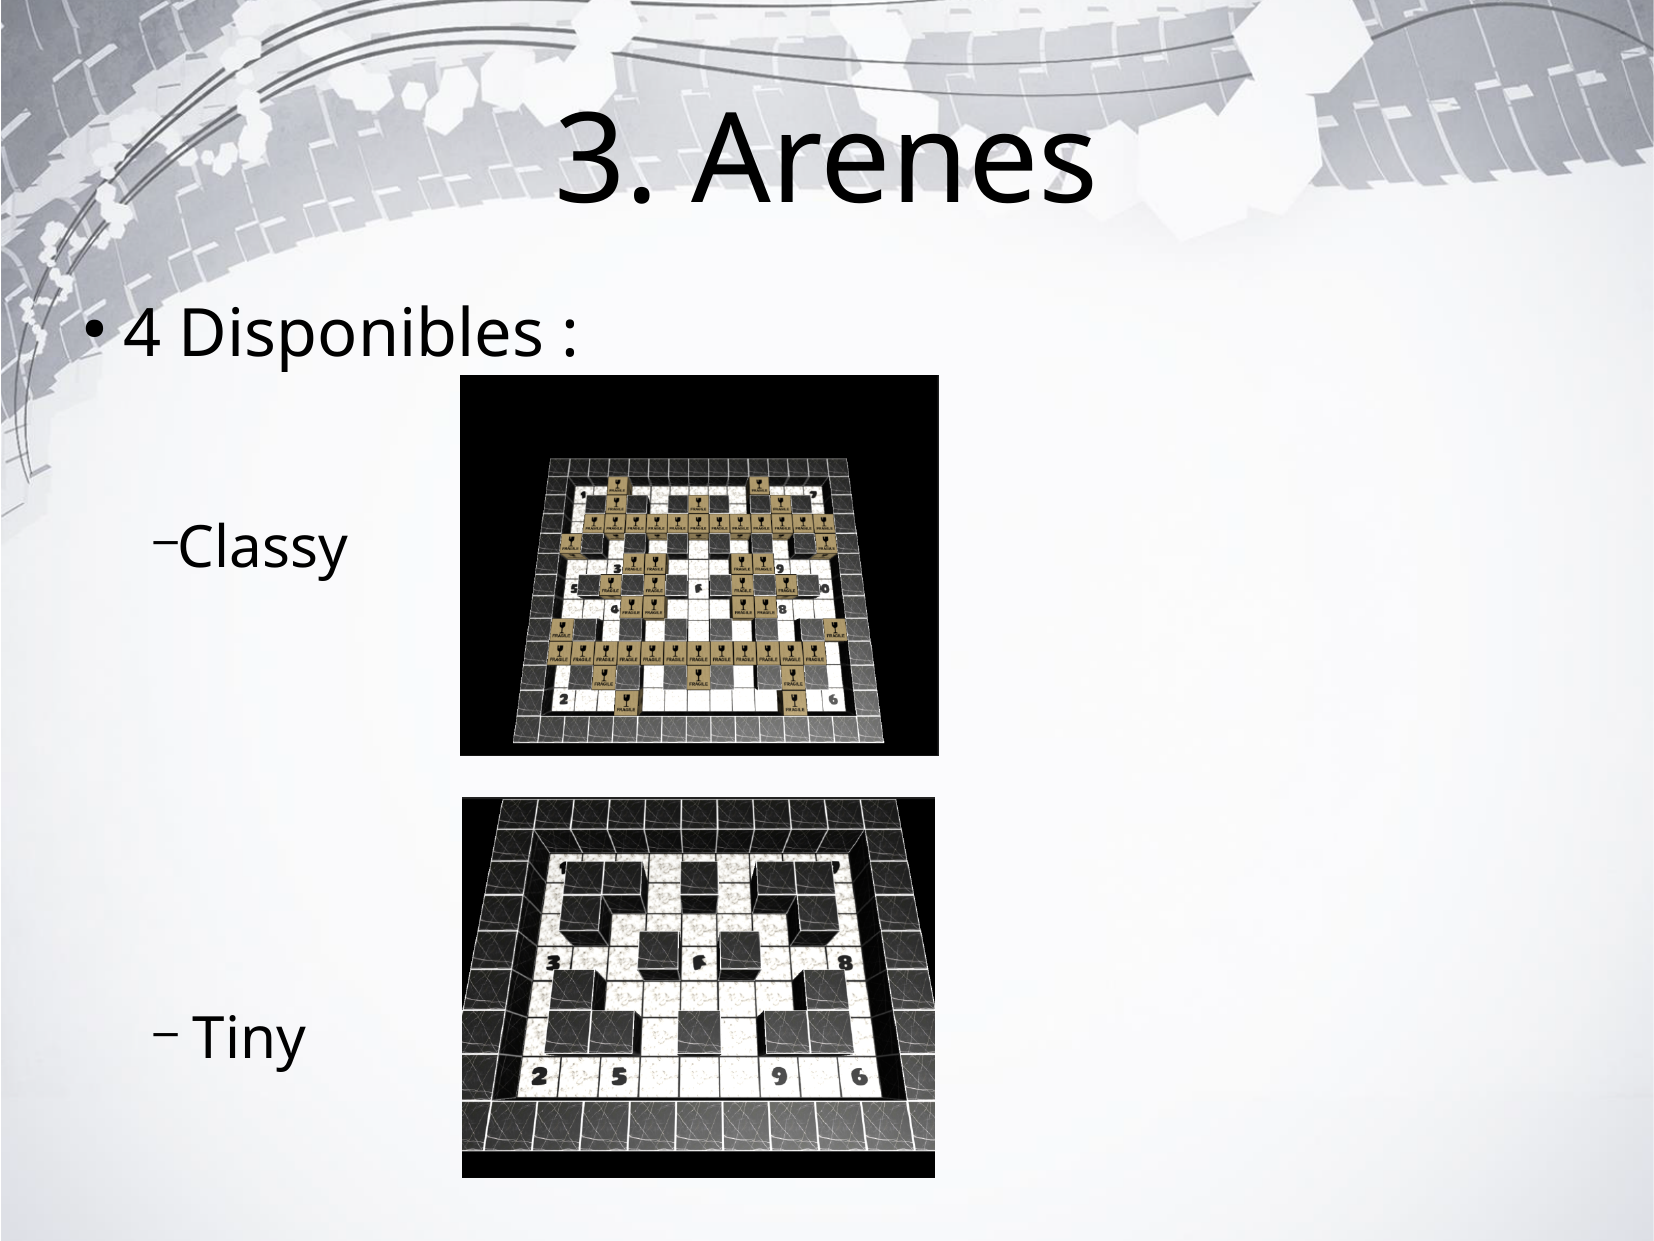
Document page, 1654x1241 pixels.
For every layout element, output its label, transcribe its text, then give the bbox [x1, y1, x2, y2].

list 4 Disponibles : Classy Tiny [82, 290, 1571, 1194]
title 3. Arenes [82, 39, 1571, 267]
picture [0, 0, 1654, 1241]
